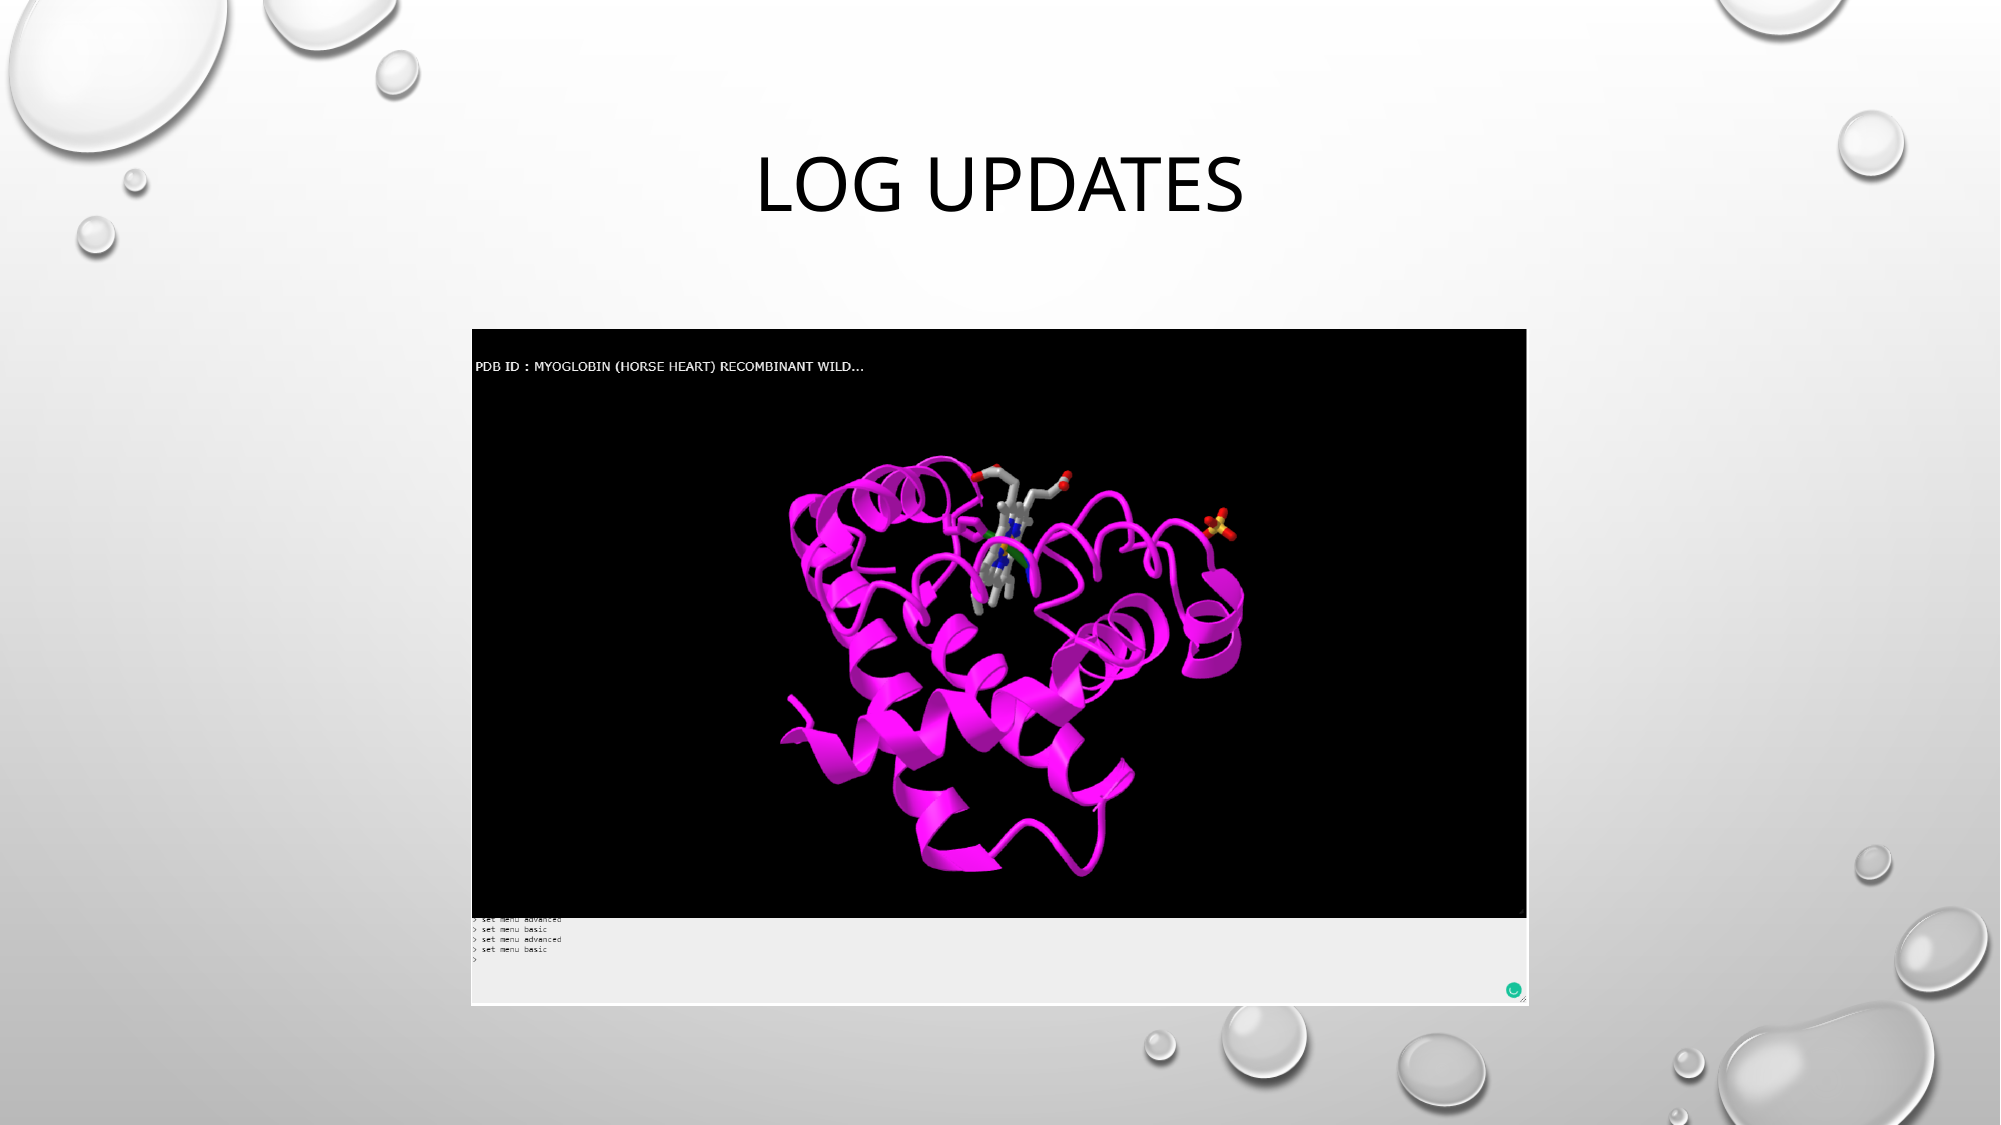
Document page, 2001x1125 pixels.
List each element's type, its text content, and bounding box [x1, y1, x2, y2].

title Log Updates [150, 55, 1850, 318]
picture [0, 0, 2000, 1125]
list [470, 329, 1530, 1007]
